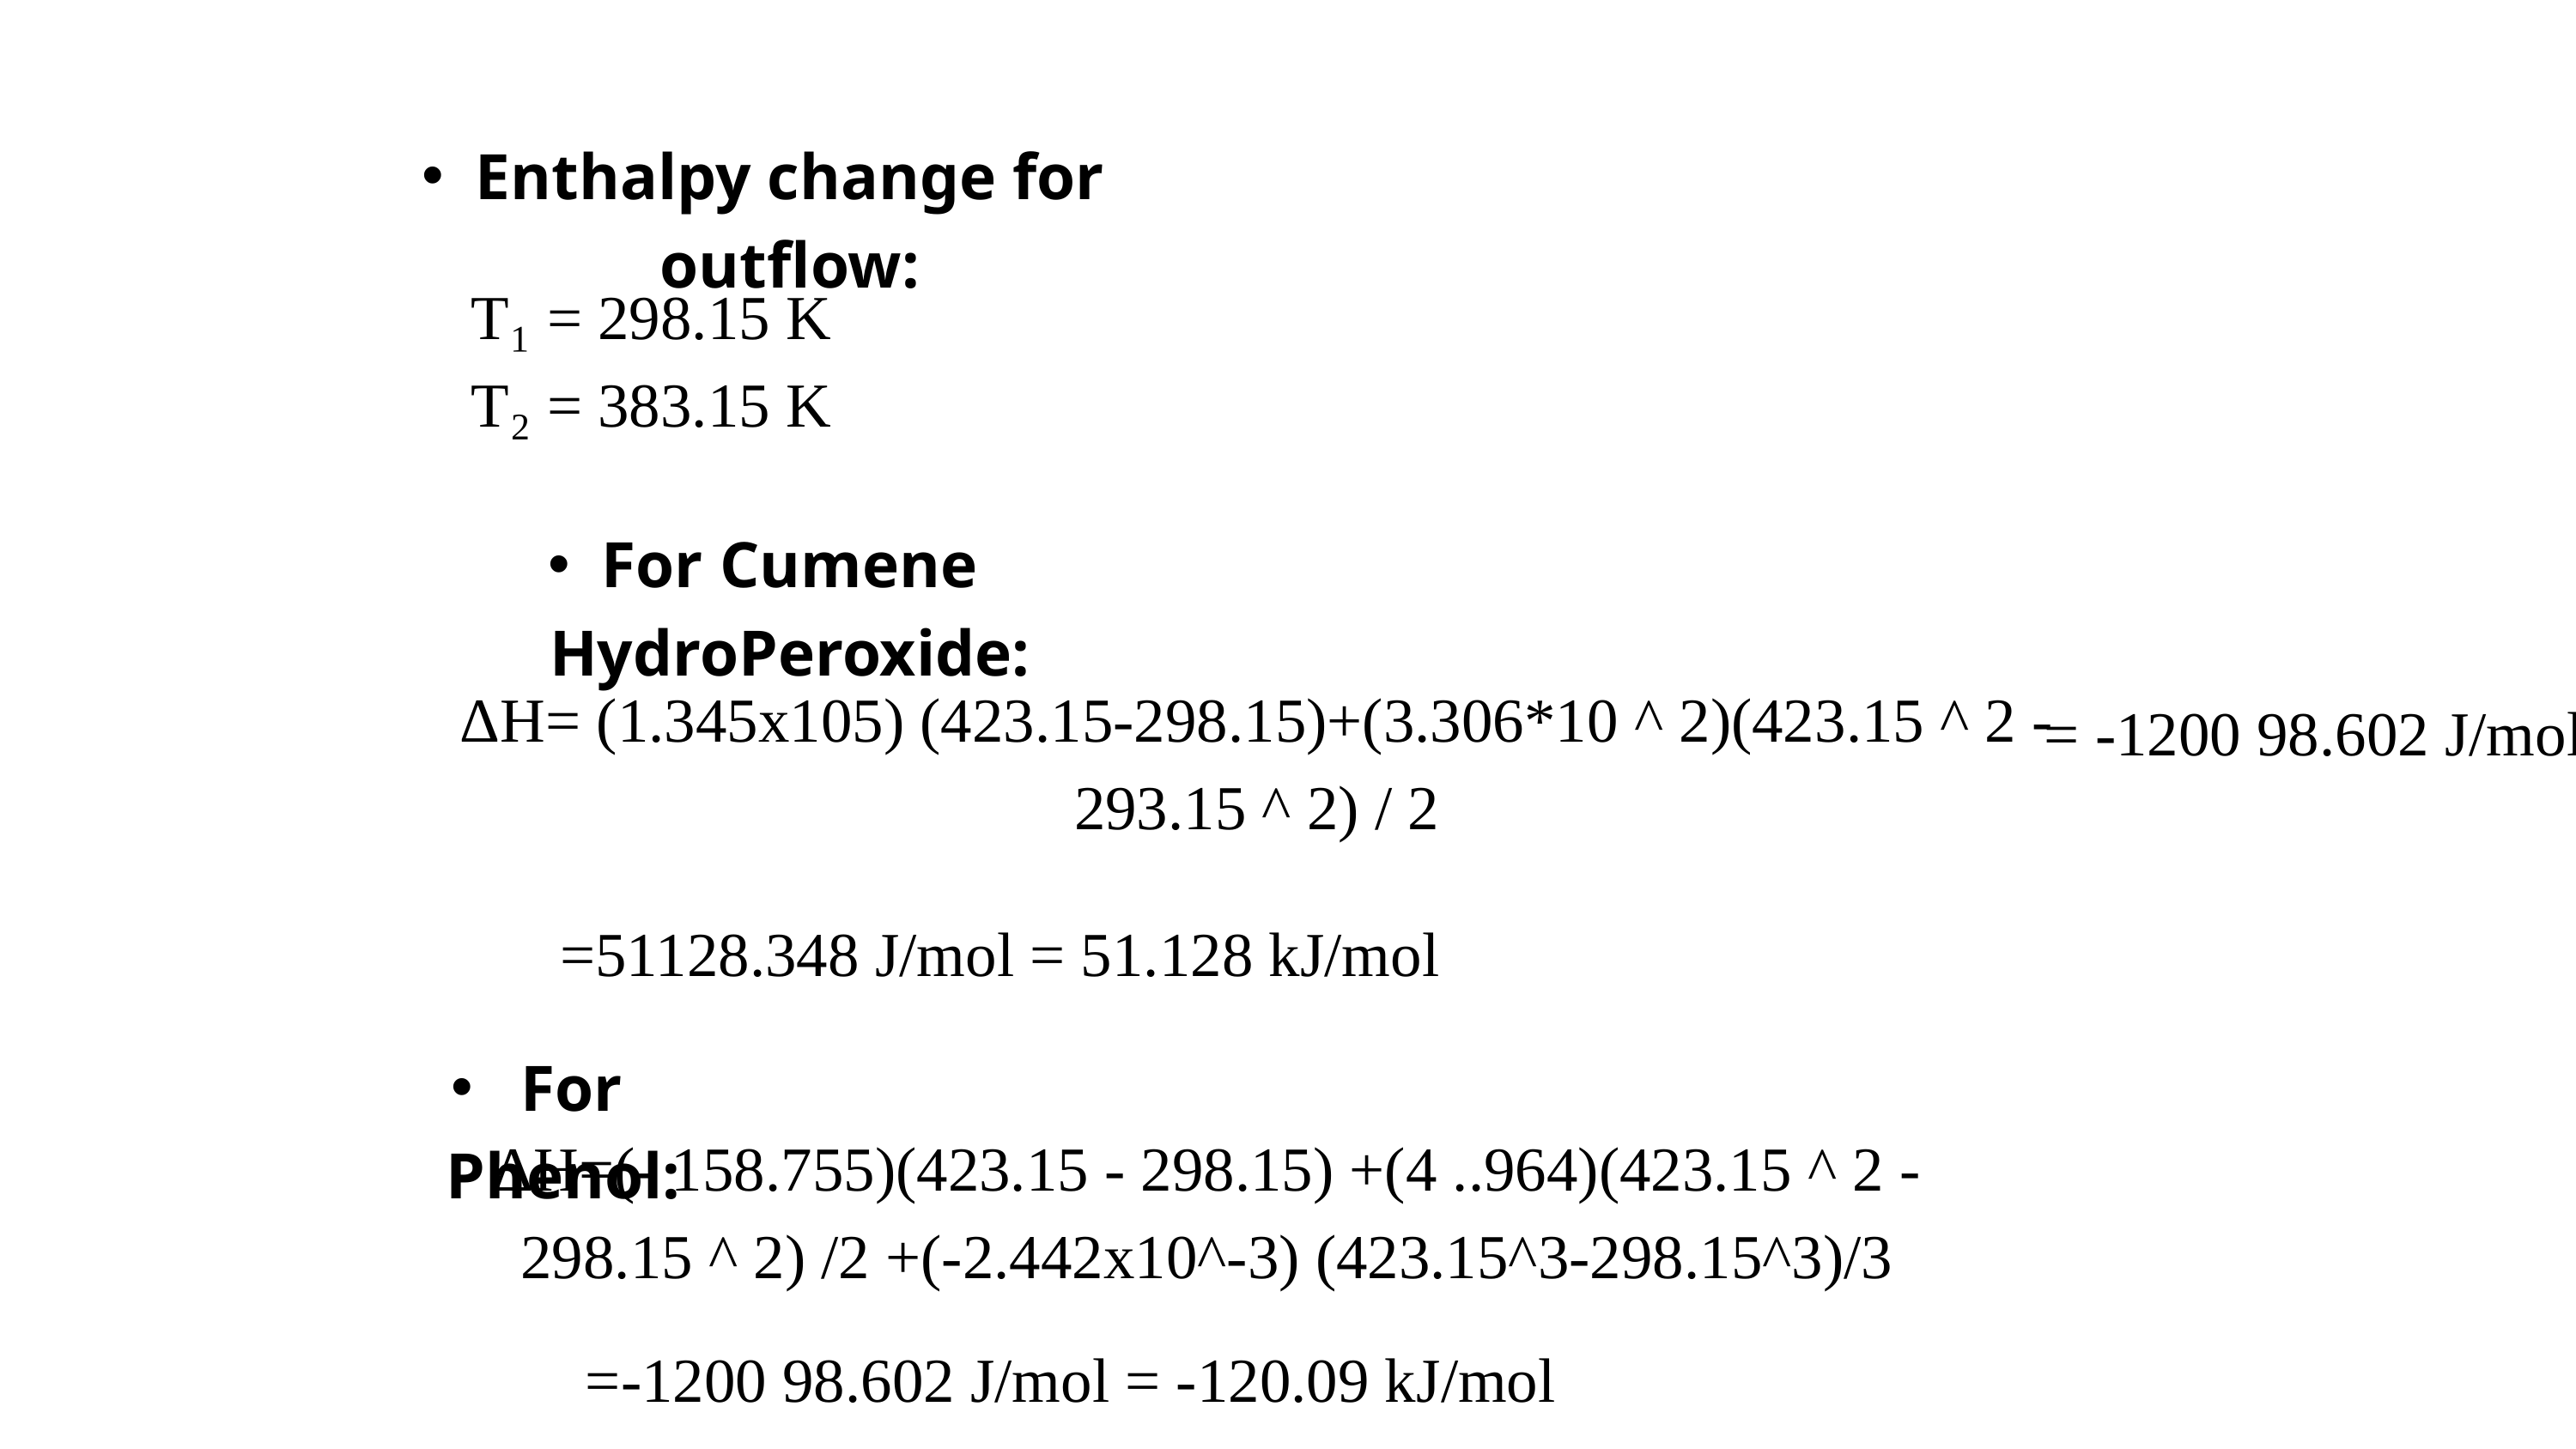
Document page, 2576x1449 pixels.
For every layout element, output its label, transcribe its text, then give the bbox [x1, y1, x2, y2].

text_box =-1200 98.602 J/mol = -120.09 kJ/mol [567, 1327, 1575, 1416]
text_box T₁ = 298.15 K T₂ = 383.15 K [417, 264, 885, 512]
text_box = -1200 98.602 J/mol = -120-09 kJ/mol [1612, 0, 2576, 769]
text_box Enthalpy change for outflow: [293, 124, 1181, 300]
text_box For Phenol: [295, 1035, 725, 1212]
text_box =51128.348 J/mol = 51.128 kJ/mol [516, 901, 1484, 990]
text_box ΔH=(- 158.755)(423.15 - 298.15) +(4 ..964)(423.15 ^ 2 - 298.15 ^ 2) /2 +(-2.442x10^-3) (423.15^3-298.15^3)/3 [417, 1115, 1997, 1379]
text_box For Cumene HydroPeroxide: [305, 512, 1169, 688]
text_box ΔH= (1.345x105) (423.15-298.15)+(3.306*10 ^ 2)(423.15 ^ 2 - 293.15 ^ 2) / 2 [417, 666, 2096, 1018]
